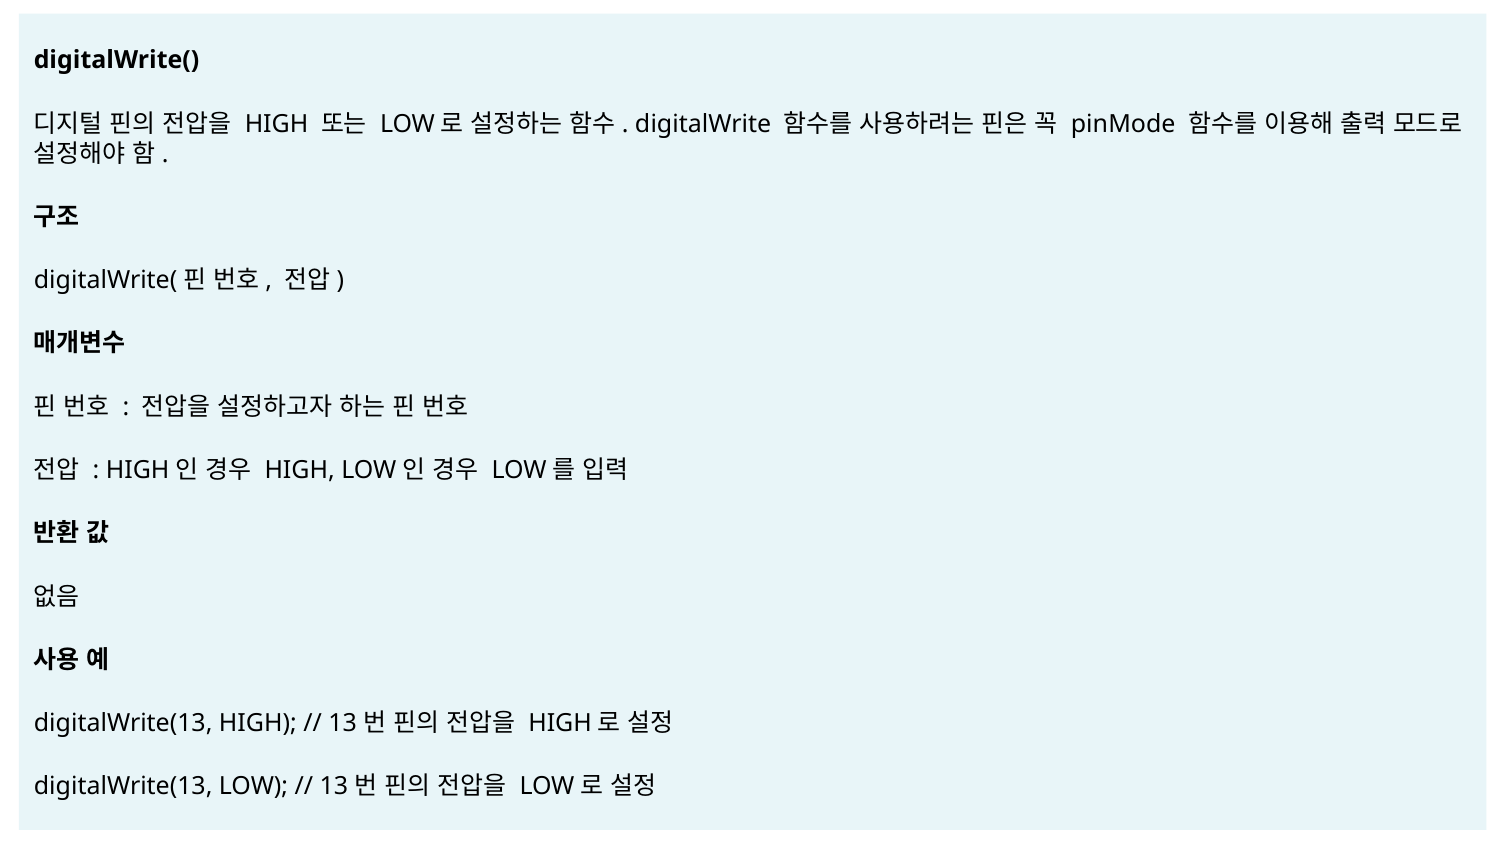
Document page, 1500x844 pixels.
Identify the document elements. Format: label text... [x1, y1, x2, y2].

list digitalWrite() 디지털 핀의 전압을 HIGH 또는 LOW로 설정하는 함수. digitalWrite 함수를 사용하려는 핀은 꼭 pinMode 함수를 이용해 출력 모드로 설정해야 함. 구조 digitalWrite(핀 번호, 전압) 매개변수 핀 번호 : 전압을 설정하고자 하는 핀 번호 전압 : HIGH인 경우 HIGH, LOW인 경우 LOW를 입력 반환 값 없음 사용 예 digitalWrite(13, HIGH); // 13번 핀의 전압을 HIGH로 설정 digitalWrite(13, LOW); // 13번 핀의 전압을 LOW로 설정 [18, 13, 1487, 830]
